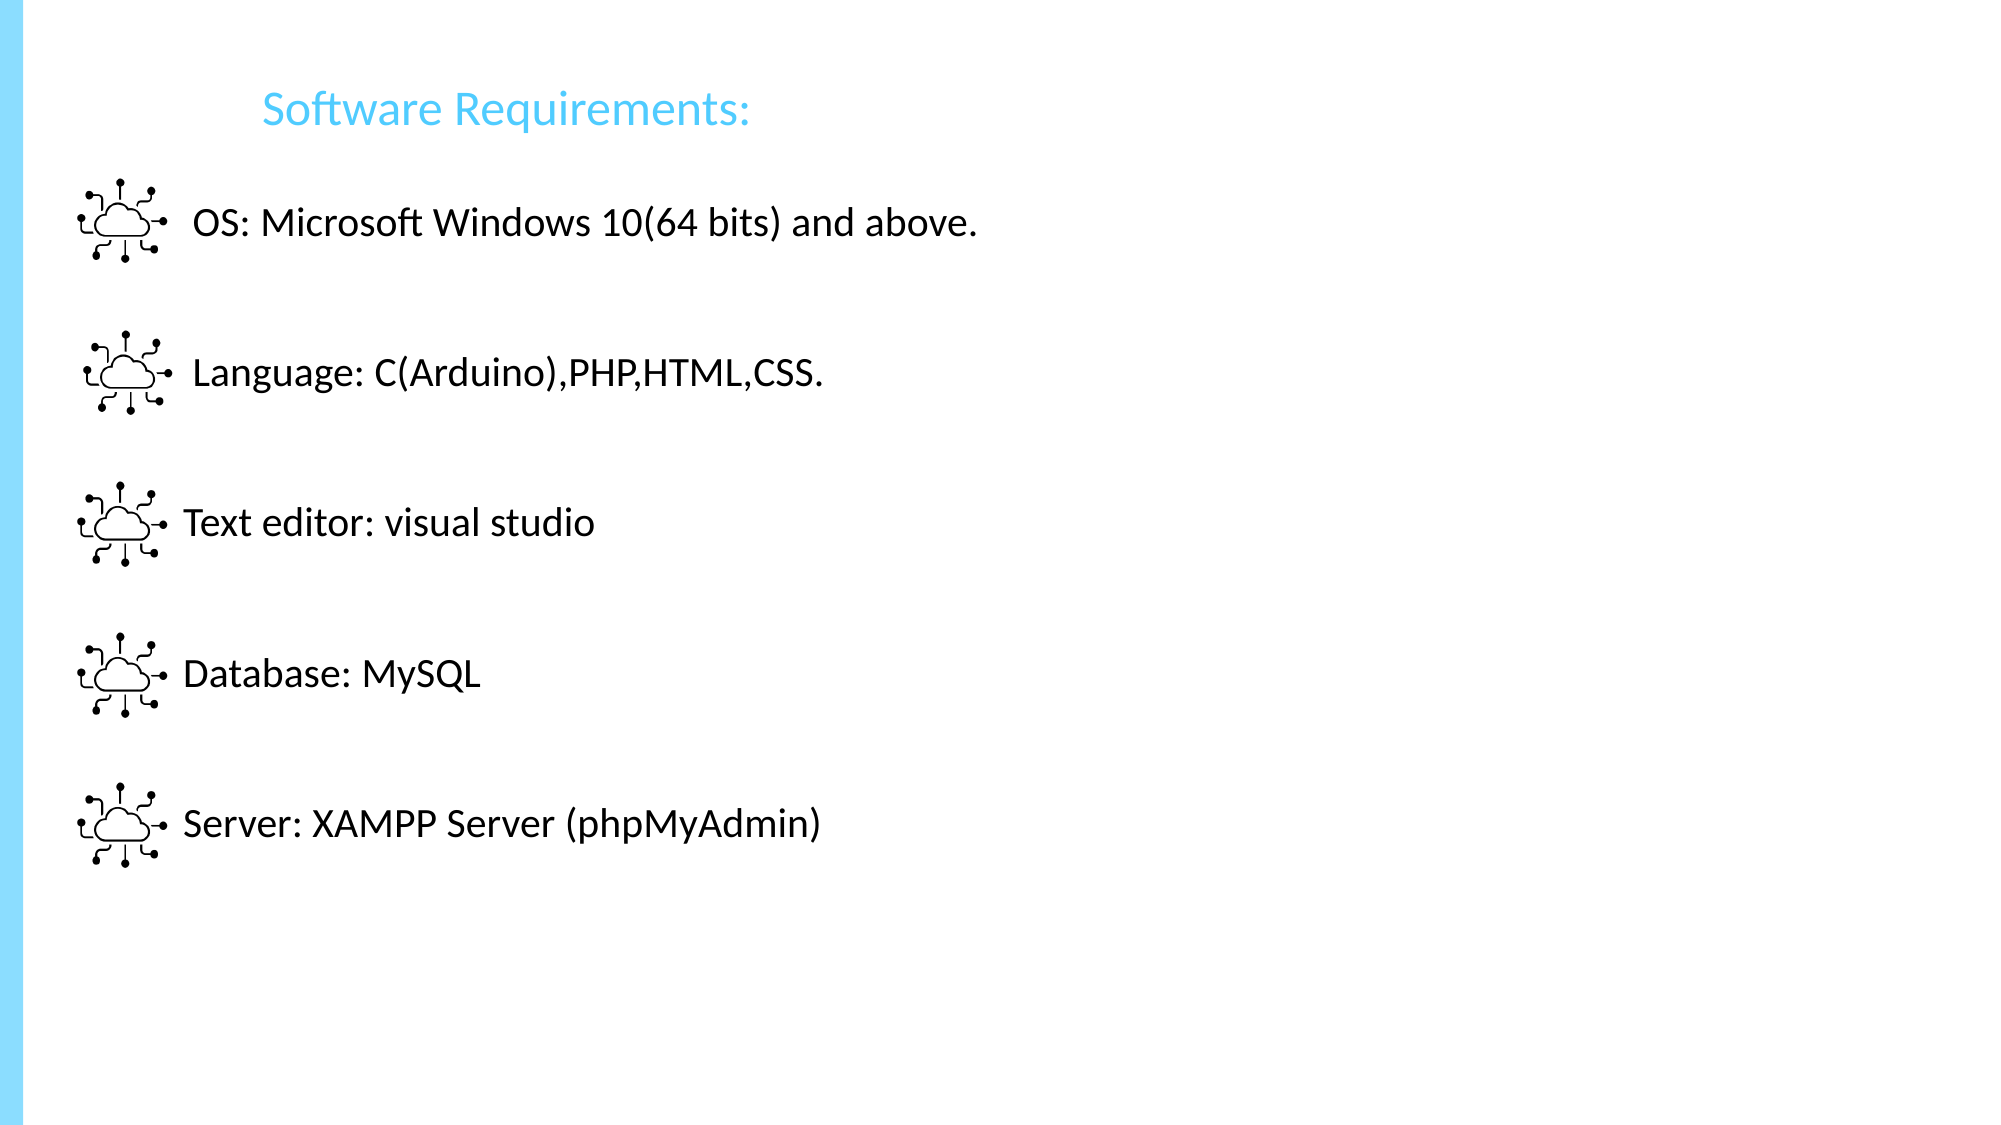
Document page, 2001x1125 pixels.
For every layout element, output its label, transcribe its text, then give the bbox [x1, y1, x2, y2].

picture [74, 775, 170, 876]
text_box [0, 0, 24, 1125]
picture [80, 323, 175, 423]
text_box Software Requirements: OS: Microsoft Windows 10(64 bits) and above. Language: C(Arduino),PHP,HTML,CSS. Text editor: visual studio Database: MySQL Server: XAMPP Server (phpMyAdmin) [44, 67, 1945, 953]
picture [74, 625, 170, 726]
picture [74, 474, 170, 575]
picture [74, 171, 170, 271]
